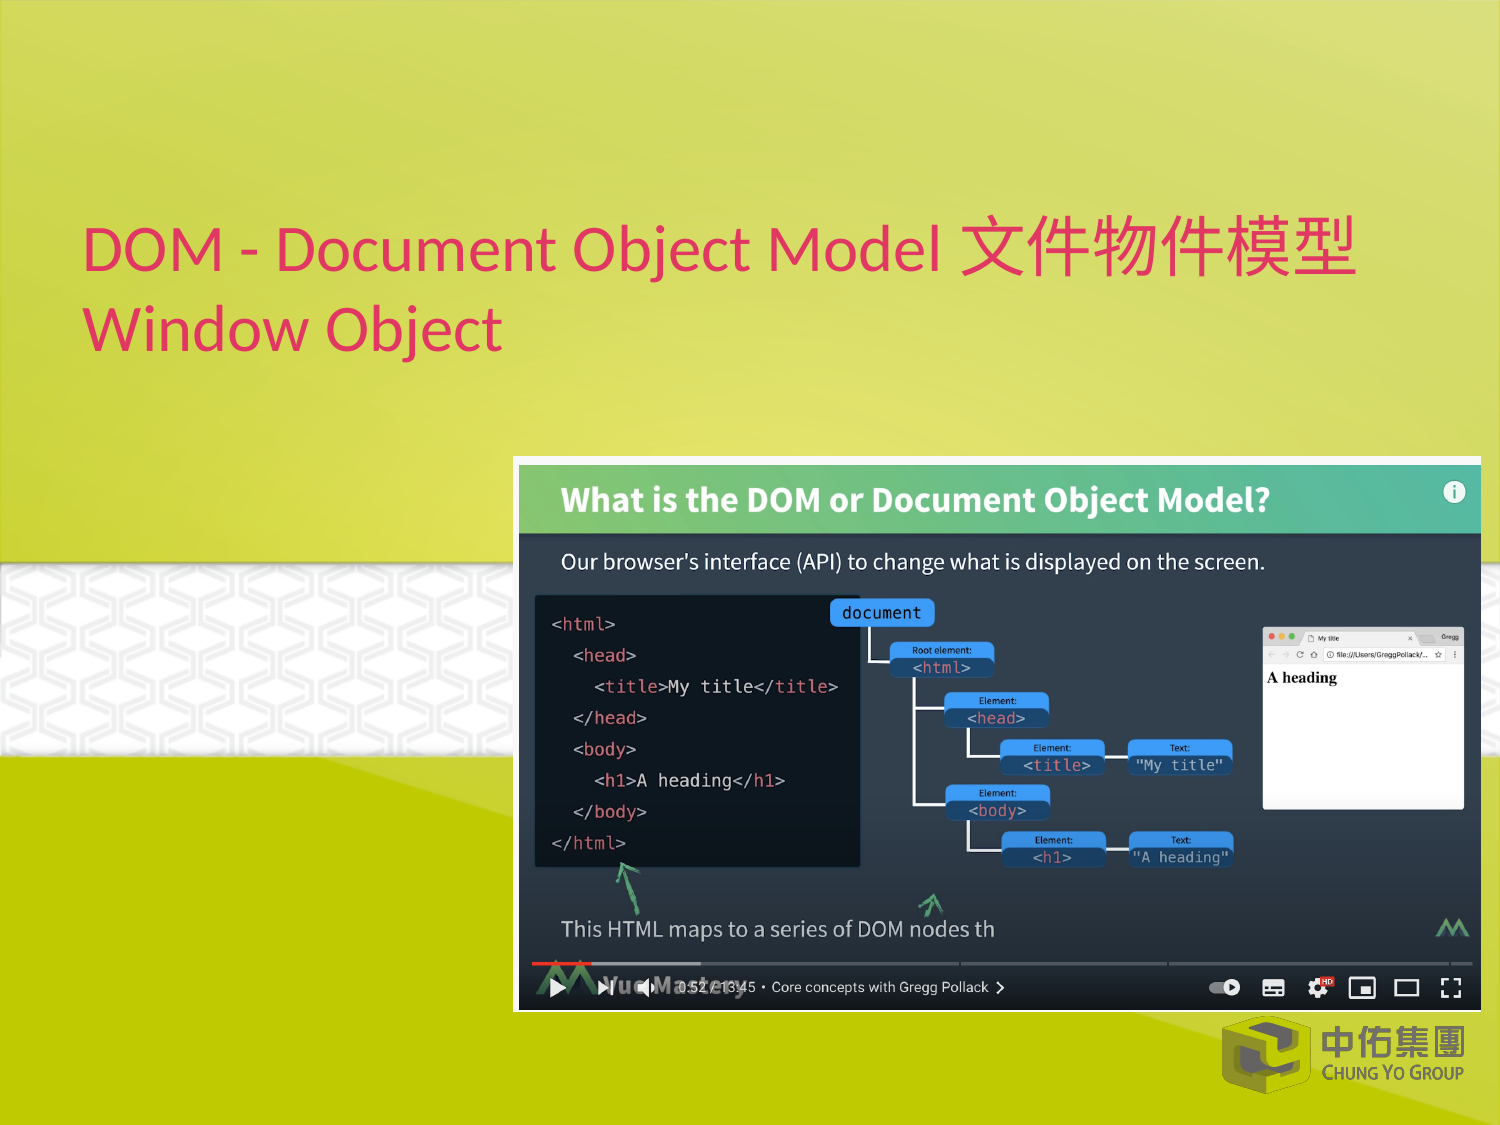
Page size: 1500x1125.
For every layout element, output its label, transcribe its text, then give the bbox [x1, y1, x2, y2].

picture [0, 0, 1500, 1125]
title DOM - Document Object Model文件物件模型 Window Object [82, 246, 1456, 324]
